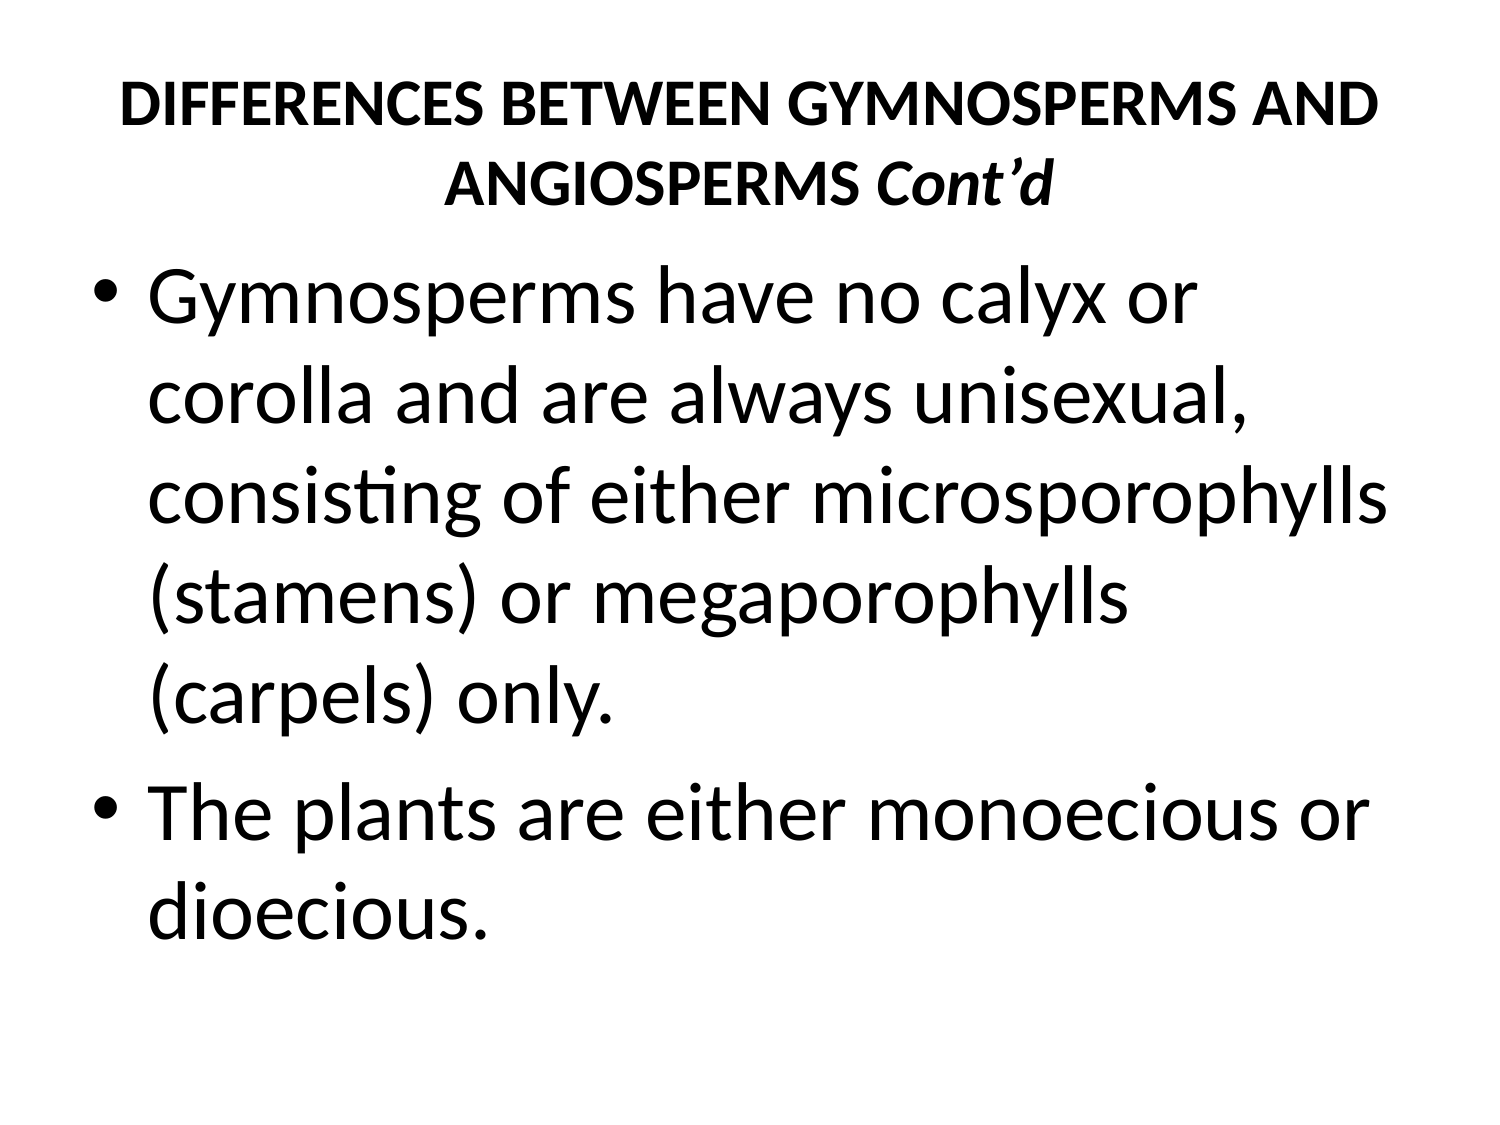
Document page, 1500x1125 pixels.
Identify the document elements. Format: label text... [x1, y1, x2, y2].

title DIFFERENCES BETWEEN GYMNOSPERMS AND ANGIOSPERMS Cont’d [75, 45, 1425, 233]
list Gymnosperms have no calyx or corolla and are always unisexual, consisting of either microsporophylls (stamens) or megaporophylls (carpels) only. The plants are either monoecious or dioecious. [76, 232, 1436, 1059]
